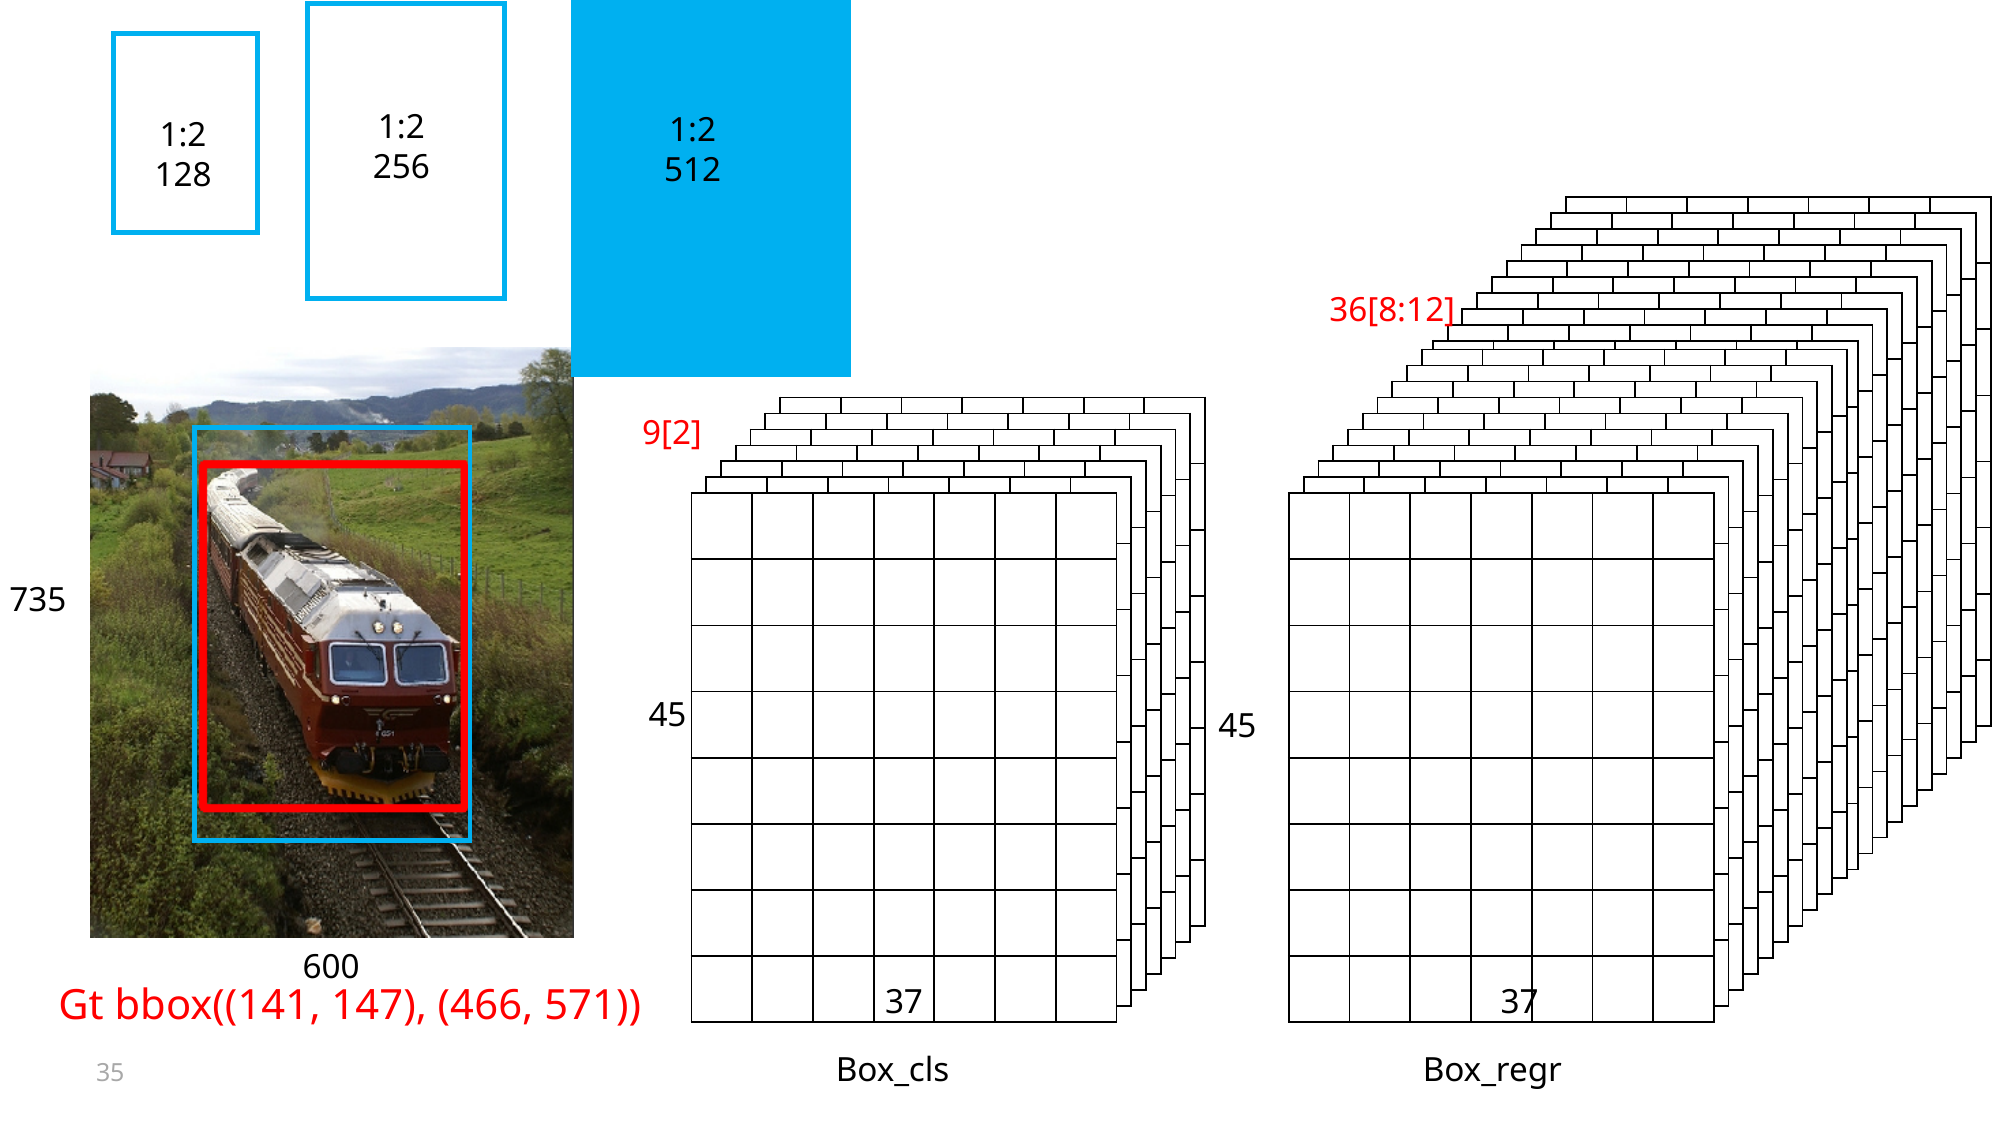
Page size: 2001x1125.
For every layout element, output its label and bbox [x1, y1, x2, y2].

table_cell [1774, 811, 1787, 875]
table_header [1424, 414, 1483, 429]
table_header [1380, 462, 1439, 476]
table_header [1667, 414, 1726, 429]
table_cell [1803, 845, 1816, 909]
table_cell [1147, 578, 1160, 643]
table_cell [935, 891, 994, 955]
table_cell [814, 560, 873, 625]
table_header [1546, 414, 1605, 429]
table_cell [1888, 360, 1901, 424]
table_cell [1947, 362, 1960, 426]
table_header [1426, 478, 1485, 492]
table_header [1470, 430, 1529, 445]
table_cell [692, 626, 751, 691]
table_cell [1803, 713, 1816, 777]
table_cell [1977, 661, 1990, 725]
table_cell [692, 759, 751, 823]
table_header [1567, 198, 1626, 212]
table_header [737, 446, 796, 460]
table_cell [1977, 462, 1990, 527]
table_cell [1903, 674, 1916, 739]
table_header [1423, 350, 1482, 365]
table_header [1627, 198, 1686, 212]
table_cell [814, 626, 873, 691]
table_header [1439, 398, 1498, 413]
table_header [707, 478, 766, 492]
table_header [1393, 382, 1452, 397]
table_header [829, 478, 888, 492]
table_header [1857, 278, 1916, 342]
table_cell [1962, 478, 1975, 543]
text_box [0, 570, 82, 625]
table_cell [1176, 877, 1189, 941]
table_header [1675, 278, 1734, 292]
table_cell [1729, 528, 1742, 593]
table_header [1471, 310, 1522, 324]
table_header [1570, 326, 1629, 340]
table_cell [1472, 957, 1531, 1021]
table_header [766, 414, 825, 429]
table_cell [1654, 560, 1713, 625]
table_header [1478, 294, 1537, 308]
table_cell [1888, 492, 1901, 556]
table_cell [1176, 745, 1189, 809]
table_cell [1744, 843, 1757, 907]
table_cell [1147, 909, 1160, 973]
table_cell [1873, 706, 1886, 771]
table_header [1590, 366, 1649, 381]
table_header [1614, 278, 1673, 292]
table_cell [1873, 772, 1886, 837]
table_header [1454, 382, 1513, 397]
table_header [1782, 294, 1841, 308]
table_cell [1132, 793, 1145, 857]
table_cell [1350, 825, 1409, 889]
table_cell [1191, 729, 1204, 793]
table_header [751, 430, 810, 445]
table_cell [1947, 693, 1960, 757]
table_cell [1933, 378, 1946, 442]
table_header [889, 478, 948, 492]
table_cell [1859, 788, 1872, 853]
table_cell [1729, 660, 1742, 725]
table_cell [1411, 759, 1470, 823]
table_header [1350, 494, 1409, 558]
table_cell [1411, 957, 1470, 1021]
table_cell [692, 957, 751, 1021]
table_cell [1162, 496, 1175, 561]
table_cell [1962, 280, 1975, 344]
table_cell [1057, 891, 1116, 955]
table_header [1408, 366, 1467, 381]
table_header [1638, 446, 1697, 460]
table_header [1826, 246, 1885, 260]
table_cell [1744, 512, 1757, 577]
table_cell [1290, 957, 1349, 1021]
table_cell [1533, 626, 1592, 691]
table_cell [875, 891, 933, 955]
table_header [1086, 462, 1145, 527]
table_header [994, 430, 1053, 445]
table_header [1728, 414, 1787, 479]
table_cell [1818, 565, 1831, 629]
table_cell [1933, 642, 1946, 707]
table_cell [1873, 508, 1886, 572]
table_header [1605, 350, 1664, 365]
table_cell [1117, 875, 1130, 939]
table_cell [814, 759, 873, 823]
table_cell [1715, 544, 1728, 609]
table_cell [1789, 729, 1802, 793]
table_cell [1888, 624, 1901, 689]
table_cell [996, 759, 1055, 823]
table_cell [1888, 690, 1901, 755]
table_header [1690, 262, 1749, 276]
table_header [1085, 398, 1143, 413]
table_header [904, 462, 963, 476]
table_header [1509, 326, 1568, 340]
table_cell [1290, 825, 1349, 889]
table_header [1608, 478, 1667, 492]
table_header [1487, 478, 1546, 492]
table_cell [1132, 528, 1145, 593]
table_cell [935, 692, 994, 757]
table_cell [1774, 546, 1787, 611]
table_cell [753, 560, 812, 625]
table_cell [1411, 692, 1470, 757]
table_cell [753, 825, 812, 889]
table_cell [1873, 376, 1886, 440]
table_cell [1803, 779, 1816, 843]
table_cell [1744, 711, 1757, 775]
table_header [1811, 262, 1870, 276]
table_cell [1833, 813, 1846, 877]
table_header [1796, 278, 1855, 292]
table_cell [1191, 597, 1204, 661]
table_cell [1848, 804, 1857, 869]
table_header [1599, 294, 1658, 308]
table_cell [1715, 610, 1728, 675]
table_cell [1593, 692, 1652, 757]
table_header [1560, 398, 1619, 413]
text_box [633, 685, 702, 741]
table_header [980, 446, 1038, 460]
table_header [783, 462, 842, 476]
table_header [1469, 366, 1528, 381]
table_cell [996, 825, 1055, 889]
table_header [1515, 382, 1573, 397]
table_cell [1977, 528, 1990, 593]
table_cell [1593, 626, 1652, 691]
table_header [1872, 262, 1931, 326]
table_cell [1848, 540, 1857, 604]
table_cell [1774, 877, 1787, 941]
table_cell [1833, 747, 1846, 811]
table_cell [1715, 941, 1728, 1005]
table_cell [814, 692, 873, 757]
table_cell [1759, 761, 1772, 825]
table_cell [875, 759, 933, 823]
table_cell [1162, 695, 1175, 759]
table_cell [1759, 563, 1772, 627]
table_header [814, 494, 873, 558]
table_cell [1350, 560, 1409, 625]
table_header [1828, 310, 1886, 374]
table_cell [1818, 631, 1831, 695]
table_header [1055, 430, 1114, 445]
table_cell [814, 891, 873, 955]
slide_number [81, 1044, 531, 1104]
table_cell [1962, 677, 1975, 741]
table_header [1765, 246, 1824, 260]
table_header [1665, 350, 1724, 365]
table_cell [1715, 743, 1728, 807]
table_cell [1472, 626, 1531, 691]
table_cell [1759, 496, 1772, 561]
table_cell [1411, 560, 1470, 625]
table_cell [1859, 722, 1872, 787]
table_cell [1176, 679, 1189, 743]
table_header [1706, 310, 1765, 324]
table_cell [1117, 544, 1130, 609]
table_header [1537, 230, 1596, 244]
table_cell [1472, 692, 1531, 757]
table_header [1485, 414, 1544, 429]
table_cell [1833, 549, 1846, 613]
table_cell [1057, 560, 1116, 625]
table_cell [1057, 692, 1116, 757]
table_cell [1593, 891, 1652, 955]
table_cell [1162, 827, 1175, 891]
table_header [1592, 430, 1651, 445]
table_header [1531, 430, 1590, 445]
table_cell [935, 825, 994, 889]
table_cell [1848, 408, 1857, 472]
table_header [1734, 214, 1793, 228]
table_header [948, 414, 1007, 429]
table_header [1916, 214, 1975, 278]
table_header [858, 446, 917, 460]
table_cell [1933, 510, 1946, 575]
table_cell [1848, 738, 1857, 803]
table_header [1752, 326, 1811, 340]
table_header [1365, 478, 1424, 492]
table_cell [1833, 615, 1846, 679]
table_cell [996, 626, 1055, 691]
table_cell [1654, 692, 1713, 757]
table_cell [1191, 531, 1204, 595]
table_cell [1947, 428, 1960, 493]
table_header [1522, 246, 1581, 260]
table_header [1593, 494, 1652, 558]
table_cell [1744, 645, 1757, 709]
text_box [113, 32, 259, 233]
table_header [1721, 294, 1780, 308]
table_header [950, 478, 1009, 492]
picture [89, 347, 574, 938]
table_header [1780, 230, 1839, 244]
table_cell [1117, 809, 1130, 873]
table_cell [1057, 957, 1116, 1021]
table_cell [1057, 825, 1116, 889]
table_header [1719, 230, 1778, 244]
table_cell [1933, 312, 1946, 376]
table_cell [1818, 829, 1831, 893]
table_header [1644, 246, 1703, 260]
table_header [1524, 310, 1583, 324]
table_cell [875, 825, 933, 889]
table_header [1434, 342, 1493, 349]
table_cell [1729, 925, 1742, 989]
table_cell [1350, 692, 1409, 757]
table_cell [1290, 759, 1349, 823]
table_header [1736, 278, 1795, 292]
table_cell [1789, 597, 1802, 661]
table_cell [875, 626, 933, 691]
table_cell [1176, 546, 1189, 611]
table_cell [1533, 825, 1592, 889]
table_cell [1350, 626, 1409, 691]
table_header [768, 478, 827, 492]
table_cell [1759, 695, 1772, 759]
table_cell [1818, 697, 1831, 761]
text_box [870, 973, 938, 1028]
table_cell [1132, 859, 1145, 923]
table_cell [753, 626, 812, 691]
table_header [934, 430, 993, 445]
table_header [1737, 342, 1796, 349]
table_header [1071, 478, 1130, 543]
table_header [1568, 262, 1627, 276]
table_cell [1818, 433, 1831, 497]
table_cell [1191, 663, 1204, 727]
table_cell [1977, 396, 1990, 461]
table_header [1636, 382, 1695, 397]
table_cell [1947, 626, 1960, 691]
table_header [1575, 382, 1634, 397]
table_cell [1803, 449, 1816, 513]
table_cell [875, 692, 933, 757]
table_cell [1859, 392, 1872, 456]
table_cell [1715, 676, 1728, 741]
table_cell [1533, 957, 1592, 1021]
table_cell [1918, 394, 1931, 458]
table_cell [1132, 925, 1145, 989]
table_header [1334, 446, 1393, 460]
table_cell [1533, 692, 1592, 757]
table_cell [1888, 756, 1901, 821]
table_cell [1715, 809, 1728, 873]
table_cell [1472, 560, 1531, 625]
table_cell [1191, 861, 1204, 925]
table_cell [1818, 499, 1831, 563]
table_header [812, 430, 871, 445]
table_header [1645, 310, 1704, 324]
table_cell [1533, 759, 1592, 823]
table_cell [1903, 542, 1916, 606]
table_header [902, 398, 961, 413]
table_header [1795, 214, 1854, 228]
table_header [1130, 414, 1189, 479]
table_cell [996, 957, 1055, 1021]
table_header [1631, 326, 1690, 340]
table_cell [753, 891, 812, 955]
table_cell [1962, 412, 1975, 477]
table_cell [1859, 656, 1872, 720]
table_header [1101, 446, 1160, 511]
table_header [1544, 350, 1603, 365]
table_header [1855, 214, 1914, 228]
table_header [1598, 230, 1657, 244]
table_header [1395, 446, 1454, 460]
table_cell [1888, 426, 1901, 490]
table_header [843, 462, 902, 476]
table_header [1585, 310, 1644, 324]
table_header [1508, 262, 1566, 276]
table_header [1767, 310, 1826, 324]
table_header [1305, 478, 1363, 492]
table_header [1364, 414, 1423, 429]
table_header [827, 414, 886, 429]
table_cell [753, 692, 812, 757]
table_cell [935, 560, 994, 625]
table_cell [1350, 759, 1409, 823]
table_header [1813, 326, 1872, 390]
table_cell [1729, 594, 1742, 659]
table_header [1145, 398, 1204, 463]
table_header [1349, 430, 1408, 445]
table_cell [1947, 560, 1960, 625]
table_cell [1789, 861, 1802, 925]
table_header [996, 494, 1055, 558]
table_header [1682, 398, 1741, 413]
table_header [1688, 198, 1747, 212]
table_cell [1962, 346, 1975, 410]
table_cell [1903, 608, 1916, 673]
table_cell [1654, 759, 1713, 823]
table_header [1613, 214, 1671, 228]
table_header [1555, 342, 1614, 349]
table_cell [1833, 417, 1846, 481]
table_header [1651, 366, 1710, 381]
table_cell [1290, 692, 1349, 757]
text_box [307, 2, 506, 299]
table_cell [1147, 777, 1160, 841]
table_header [1025, 462, 1084, 476]
table_header [1677, 342, 1736, 349]
table_cell [1472, 891, 1531, 955]
table_cell [1350, 957, 1409, 1021]
table_header [1841, 230, 1900, 244]
table_cell [1533, 891, 1592, 955]
table_cell [1833, 681, 1846, 745]
table_header [1809, 198, 1868, 212]
table_header [1684, 462, 1742, 527]
table_cell [1147, 645, 1160, 709]
table_cell [875, 957, 933, 973]
table_header [842, 398, 901, 413]
table_cell [1290, 891, 1349, 955]
table_header [1009, 414, 1068, 429]
table_header [1901, 230, 1960, 294]
table_cell [1774, 745, 1787, 809]
table_cell [1759, 893, 1772, 957]
table_cell [1918, 328, 1931, 392]
table_cell [814, 957, 873, 1021]
table_header [1552, 214, 1611, 228]
table_cell [1147, 711, 1160, 775]
table_header [1533, 494, 1592, 558]
table_header [965, 462, 1024, 476]
table_header [1411, 494, 1470, 558]
table_cell [1593, 825, 1652, 889]
table_cell [692, 825, 751, 889]
table_header [753, 494, 812, 558]
table_cell [1715, 875, 1728, 939]
table_header [692, 494, 751, 558]
table_header [1583, 246, 1642, 260]
table_cell [1918, 592, 1931, 657]
table_cell [1593, 957, 1652, 1021]
table_header [1529, 366, 1588, 381]
table_cell [692, 560, 751, 625]
table_cell [1057, 626, 1116, 691]
table_header [1726, 350, 1785, 365]
table_cell [1873, 574, 1886, 638]
table_header [1798, 342, 1857, 406]
table_header [1711, 366, 1770, 381]
table_cell [1848, 672, 1857, 736]
table_header [1500, 398, 1559, 413]
table_header [1493, 278, 1552, 292]
table_cell [1057, 759, 1116, 823]
table_cell [1132, 727, 1145, 791]
table_header [1070, 414, 1129, 429]
table_cell [1117, 941, 1130, 1005]
table_header [1750, 262, 1809, 276]
table_header [1842, 294, 1901, 358]
table_header [1501, 462, 1560, 476]
table_header [1669, 478, 1728, 543]
table_header [1319, 462, 1378, 476]
table_cell [996, 560, 1055, 625]
table_header [888, 414, 947, 429]
table_cell [996, 891, 1055, 955]
table_cell [1759, 629, 1772, 693]
table_cell [1859, 524, 1872, 588]
table_header [1494, 342, 1553, 349]
table_cell [1977, 330, 1990, 395]
table_cell [1803, 647, 1816, 711]
table_cell [1191, 795, 1204, 859]
table_cell [1848, 474, 1857, 538]
table_cell [1654, 626, 1713, 691]
table_cell [1290, 626, 1349, 691]
table_cell [1774, 480, 1787, 545]
table_cell [1873, 640, 1886, 705]
table_cell [1977, 595, 1990, 659]
table_cell [1833, 483, 1846, 547]
table_cell [935, 759, 994, 823]
table_cell [1859, 458, 1872, 522]
table_cell [1411, 891, 1470, 955]
table_header [1691, 326, 1750, 340]
table_cell [1744, 578, 1757, 643]
table_cell [1132, 660, 1145, 725]
table_header [1654, 494, 1713, 558]
table_cell [1789, 464, 1802, 529]
table_header [1011, 478, 1070, 492]
table_cell [692, 692, 751, 757]
table_cell [1729, 727, 1742, 791]
table_cell [1803, 581, 1816, 645]
table_header [1040, 446, 1099, 460]
text_box [1314, 281, 1471, 336]
table_cell [1729, 859, 1742, 923]
table_cell [1176, 613, 1189, 677]
table_cell [753, 759, 812, 823]
table_header [963, 398, 1022, 413]
table_cell [1654, 825, 1713, 889]
table_header [1931, 198, 1990, 262]
table_cell [1774, 613, 1787, 677]
table_cell [1903, 476, 1916, 540]
table_header [1290, 494, 1349, 558]
table_cell [1411, 626, 1470, 691]
table_cell [1789, 663, 1802, 727]
table_cell [1729, 793, 1742, 857]
table_header [1441, 462, 1500, 476]
table_cell [1654, 891, 1713, 955]
table_cell [1593, 759, 1652, 823]
table_cell [875, 560, 933, 625]
table_cell [1933, 576, 1946, 641]
table_cell [1818, 763, 1831, 827]
table_cell [996, 692, 1055, 757]
table_cell [935, 626, 994, 691]
table_cell [1977, 264, 1990, 328]
table_cell [1147, 512, 1160, 577]
table_cell [1744, 777, 1757, 841]
table_header [1629, 262, 1688, 276]
table_cell [1903, 344, 1916, 408]
table_header [1606, 414, 1665, 429]
table_header [1704, 246, 1763, 260]
table_cell [1162, 629, 1175, 693]
table_header [1547, 478, 1606, 492]
table_header [1623, 462, 1682, 476]
table_cell [1903, 410, 1916, 474]
table_cell [1962, 544, 1975, 609]
table_cell [1873, 442, 1886, 506]
table_cell [1162, 563, 1175, 627]
table_cell [814, 825, 873, 889]
table_cell [1472, 825, 1531, 889]
table_header [1749, 198, 1808, 212]
table_cell [1593, 560, 1652, 625]
table_cell [753, 957, 812, 1021]
table_header [1673, 214, 1732, 228]
table_cell [1947, 494, 1960, 559]
table_cell [1918, 724, 1931, 789]
table_cell [1803, 515, 1816, 579]
table_cell [1147, 843, 1160, 907]
table_header [1887, 246, 1946, 310]
text_box [572, 0, 850, 376]
table_header [797, 446, 856, 460]
table_cell [1533, 560, 1592, 625]
table_cell [1744, 909, 1757, 973]
table_header [1116, 430, 1175, 495]
table_cell [1759, 827, 1772, 891]
table_cell [1903, 740, 1916, 805]
table_cell [1117, 610, 1130, 675]
table_cell [1290, 560, 1349, 625]
text_box [43, 938, 657, 1035]
table_cell [1789, 795, 1802, 859]
table_header [1455, 446, 1514, 460]
table_cell [1918, 658, 1931, 723]
table_cell [1859, 590, 1872, 654]
table_cell [1933, 709, 1946, 773]
table_cell [1654, 957, 1713, 1021]
table_cell [1162, 761, 1175, 825]
table_cell [692, 891, 751, 955]
table_cell [1350, 891, 1409, 955]
table_header [1539, 294, 1598, 308]
table_header [1697, 382, 1756, 397]
table_header [1562, 462, 1621, 476]
table_header [1787, 350, 1846, 415]
table_cell [1411, 825, 1470, 889]
table_header [1621, 398, 1680, 413]
table_header [1772, 366, 1831, 431]
table_cell [1962, 611, 1975, 675]
table_header [1057, 494, 1116, 558]
table_header [1757, 382, 1816, 447]
table_cell [1117, 676, 1130, 741]
table_header [1410, 430, 1468, 445]
table_cell [1789, 531, 1802, 595]
table_cell [1848, 606, 1857, 670]
table_header [873, 430, 932, 445]
text_box [1203, 697, 1272, 752]
table_header [1698, 446, 1757, 511]
table_header [722, 462, 781, 476]
table_header [781, 398, 840, 413]
table_cell [1132, 594, 1145, 659]
table_header [875, 494, 933, 558]
table_cell [1918, 460, 1931, 524]
text_box [1408, 1040, 1577, 1096]
table_header [1616, 342, 1675, 349]
table_cell [1933, 444, 1946, 509]
table_cell [1191, 464, 1204, 529]
table_cell [1176, 811, 1189, 875]
table_header [1659, 230, 1717, 244]
table_header [1652, 430, 1711, 445]
table_cell [1176, 480, 1189, 545]
table_header [1870, 198, 1929, 212]
table_header [1743, 398, 1802, 463]
table_cell [1774, 679, 1787, 743]
table_cell [935, 957, 994, 1021]
table_header [1713, 430, 1772, 495]
text_box [1485, 973, 1554, 1028]
table_header [1449, 326, 1507, 340]
table_cell [1918, 526, 1931, 591]
table_header [1472, 494, 1531, 558]
table_header [935, 494, 994, 558]
text_box [820, 1040, 965, 1096]
table_cell [1888, 558, 1901, 622]
table_header [1660, 294, 1719, 308]
table_header [919, 446, 978, 460]
table_header [1577, 446, 1636, 460]
table_header [1554, 278, 1612, 292]
table_header [1516, 446, 1575, 460]
table_header [1483, 350, 1542, 365]
table_cell [1117, 743, 1130, 807]
table_header [1024, 398, 1083, 413]
table_cell [1947, 296, 1960, 360]
table_cell [1162, 893, 1175, 957]
text_box [624, 403, 720, 459]
table_cell [1472, 759, 1531, 823]
table_header [1378, 398, 1437, 413]
